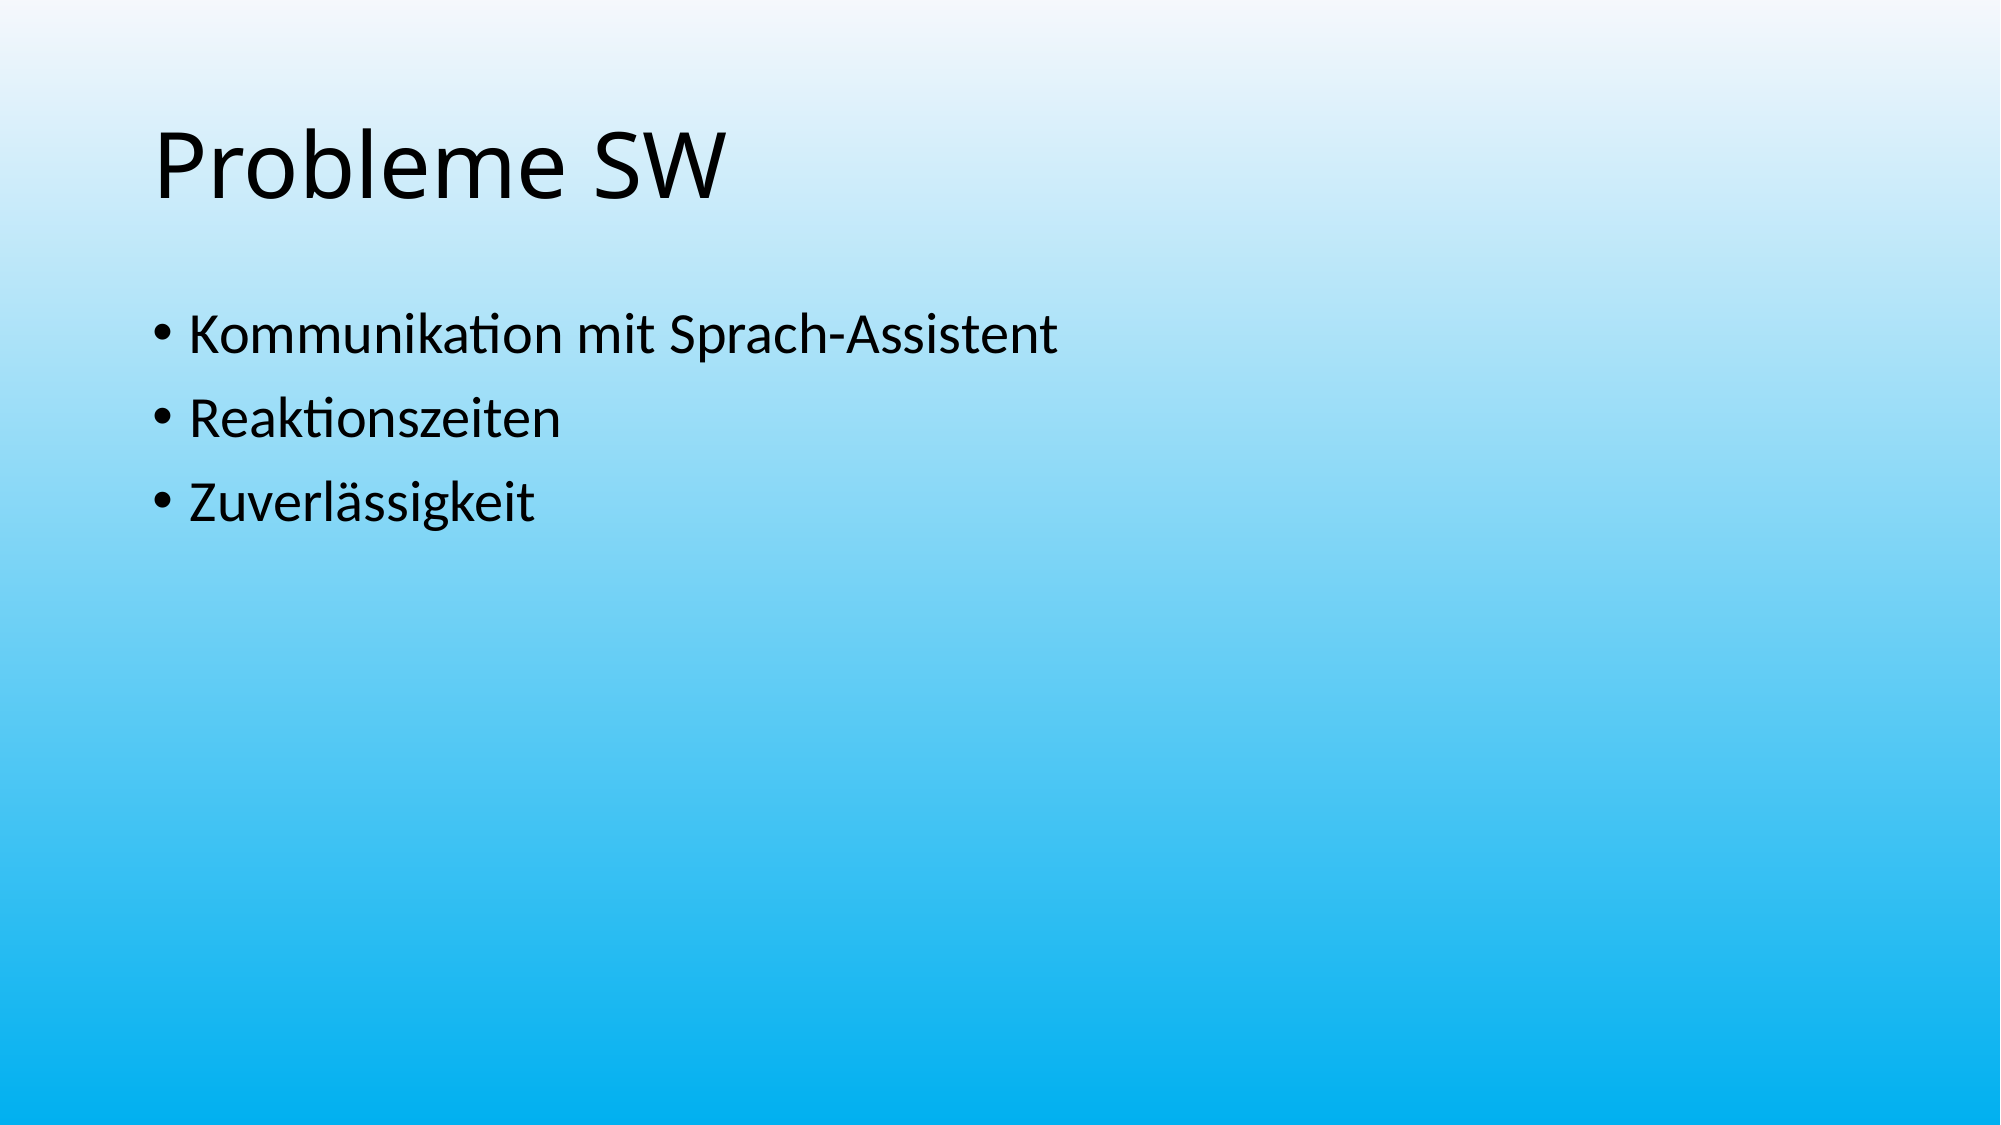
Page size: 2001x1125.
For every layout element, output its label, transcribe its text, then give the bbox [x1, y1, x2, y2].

title Probleme SW [137, 59, 1863, 278]
list Kommunikation mit Sprach-Assistent Reaktionszeiten Zuverlässigkeit [137, 295, 1863, 1010]
